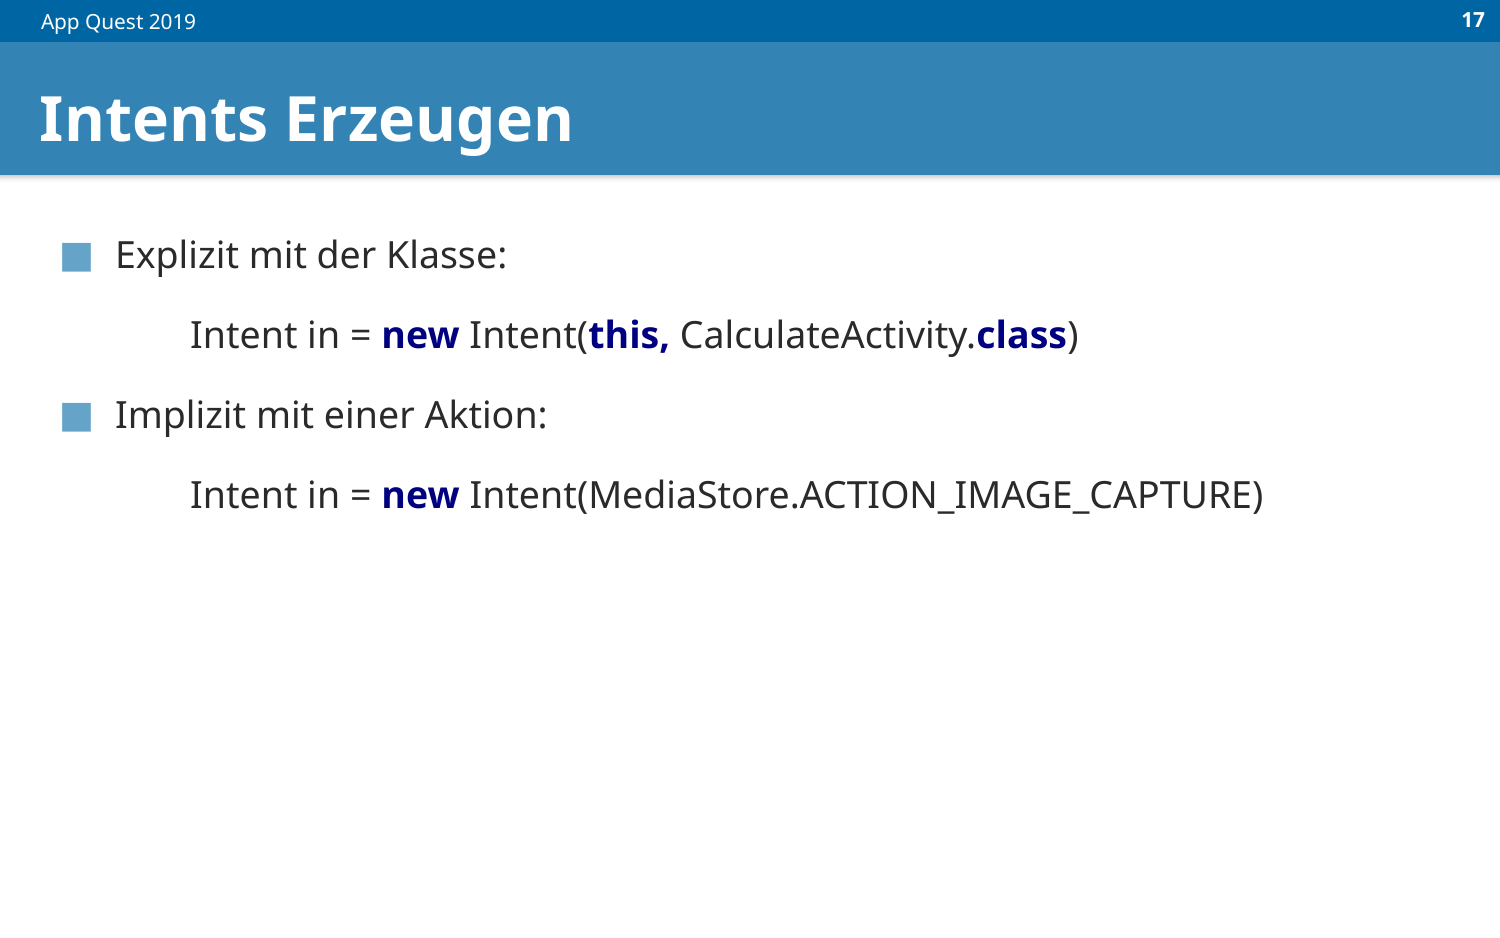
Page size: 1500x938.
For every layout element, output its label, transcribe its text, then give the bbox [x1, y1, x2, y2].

picture [0, 0, 1500, 938]
list Explizit mit der Klasse: Intent in = new Intent(this, CalculateActivity.class) Implizit mit einer Aktion: Intent in = new Intent(MediaStore.ACTION_IMAGE_CAPTURE) [25, 193, 1491, 924]
slide_number ‹#› [1410, 0, 1500, 42]
title Intents Erzeugen [24, 42, 1491, 169]
